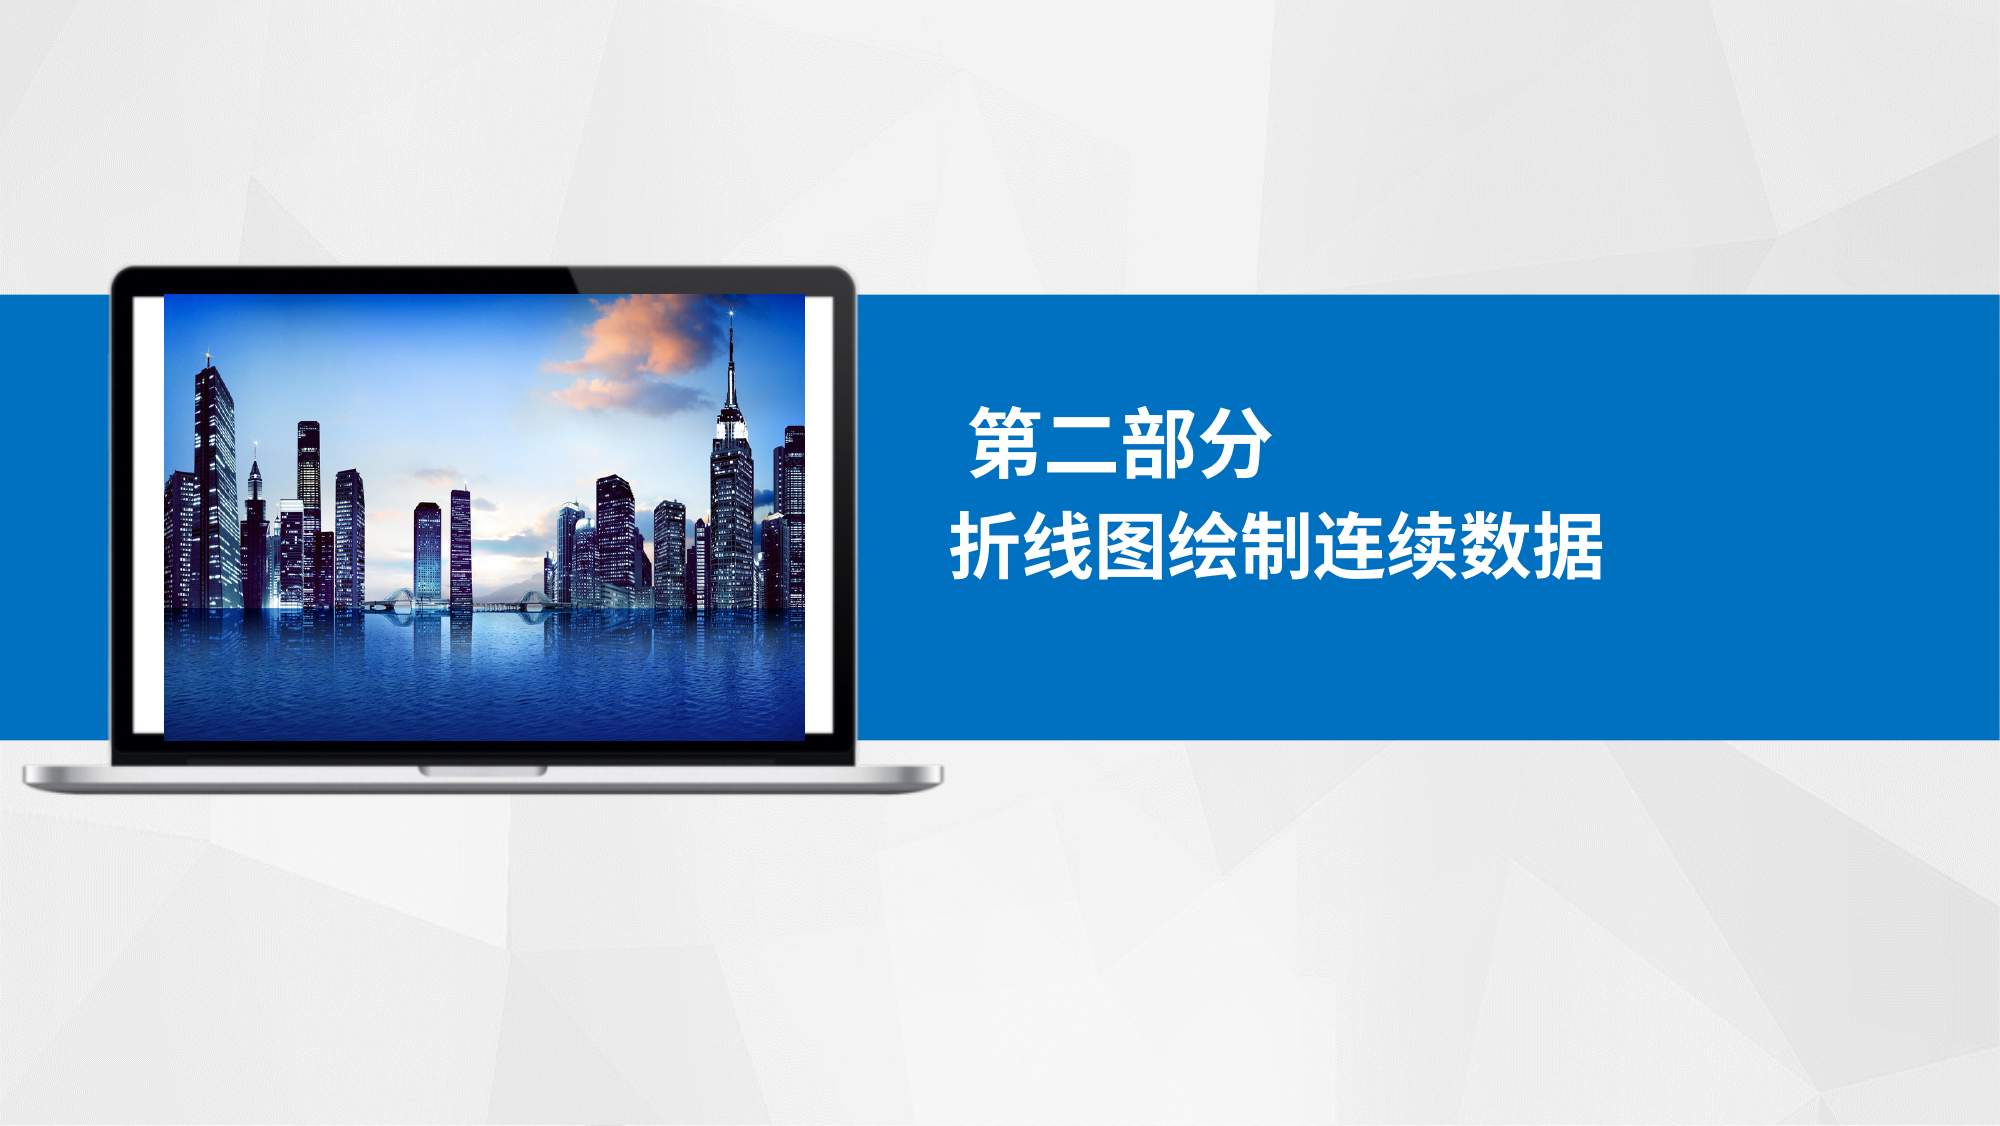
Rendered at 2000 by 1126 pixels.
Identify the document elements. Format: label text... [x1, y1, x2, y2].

text_box [1001, 293, 2000, 742]
text_box 第二部分 折线图绘制连续数据 [1001, 385, 1685, 598]
picture [0, 0, 2000, 1126]
